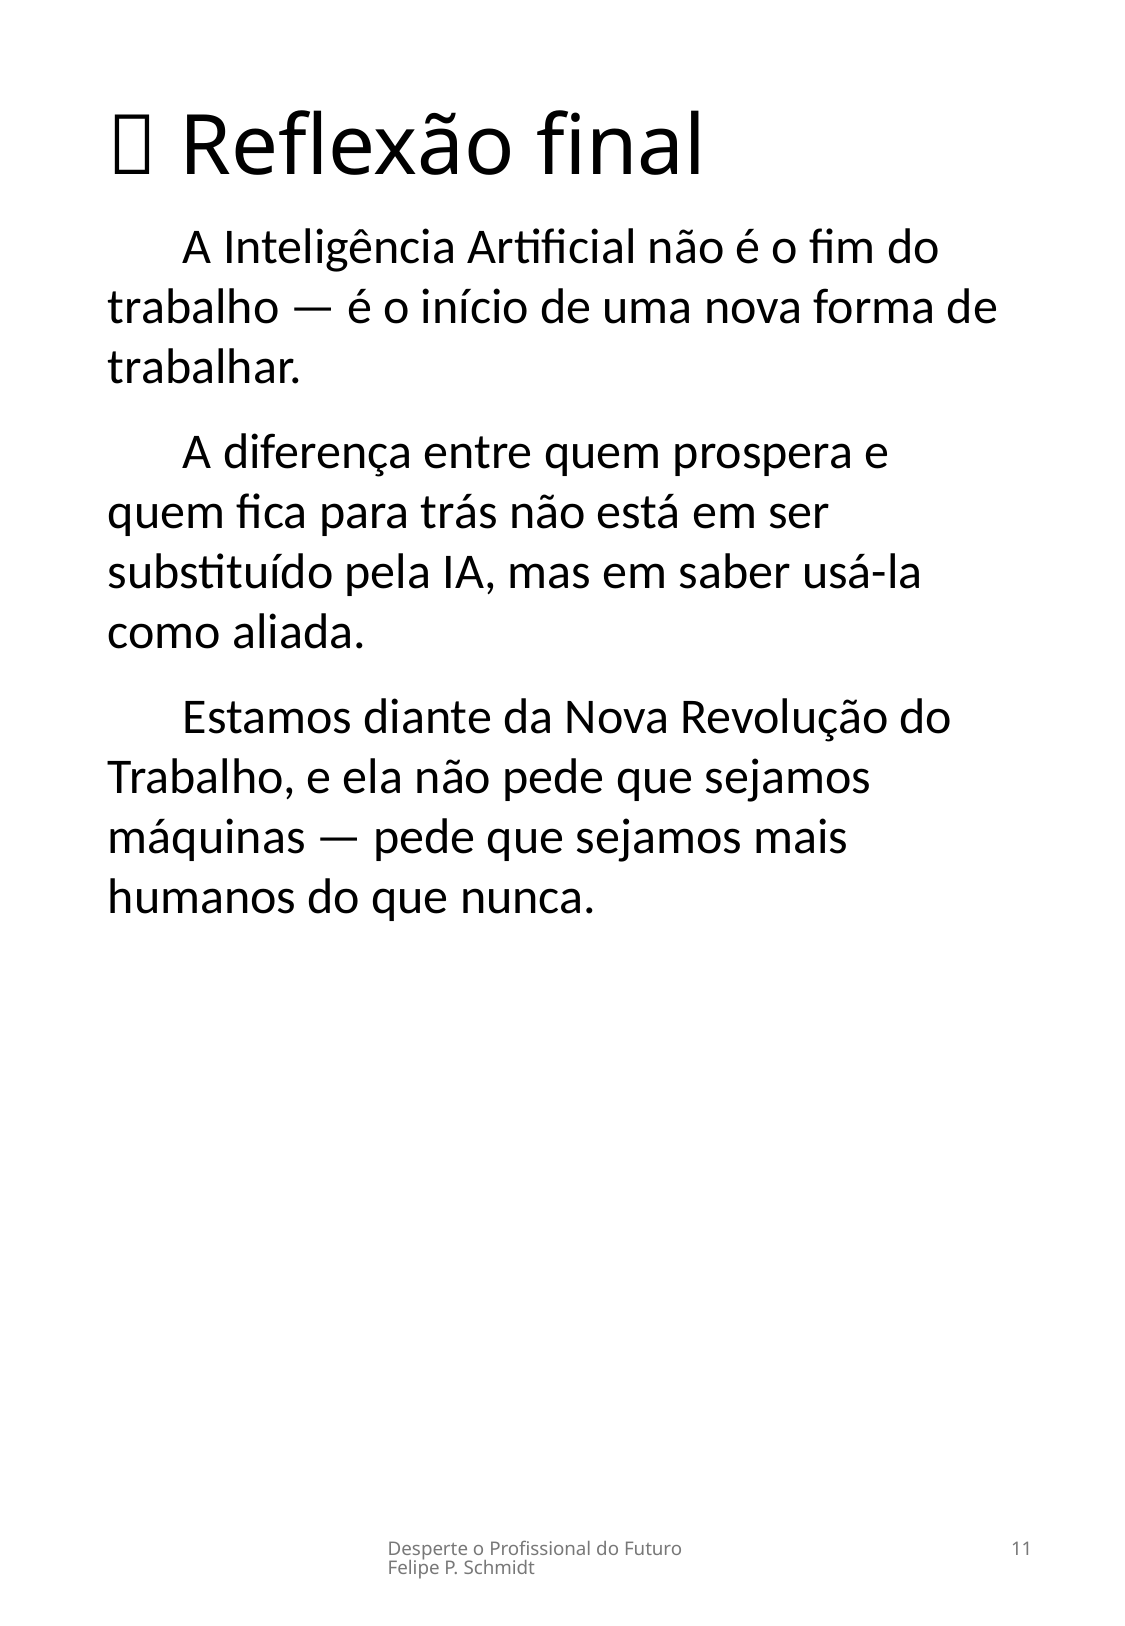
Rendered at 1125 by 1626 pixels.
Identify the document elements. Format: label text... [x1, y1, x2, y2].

text_box 💬 Reflexão final [93, 83, 1032, 199]
footer Desperte o Profissional do Futuro Felipe P. Schmidt [372, 1506, 753, 1593]
text_box A Inteligência Artificial não é o fim do trabalho — é o início de uma nova forma de trabalhar. A diferença entre quem prospera e quem fica para trás não está em ser substituído pela IA, mas em saber usá-la como aliada. Estamos diante da Nova Revolução do Trabalho, e ela não pede que sejamos máquinas — pede que sejamos mais humanos do que nunca. [93, 206, 1032, 989]
slide_number 11 [794, 1506, 1048, 1593]
